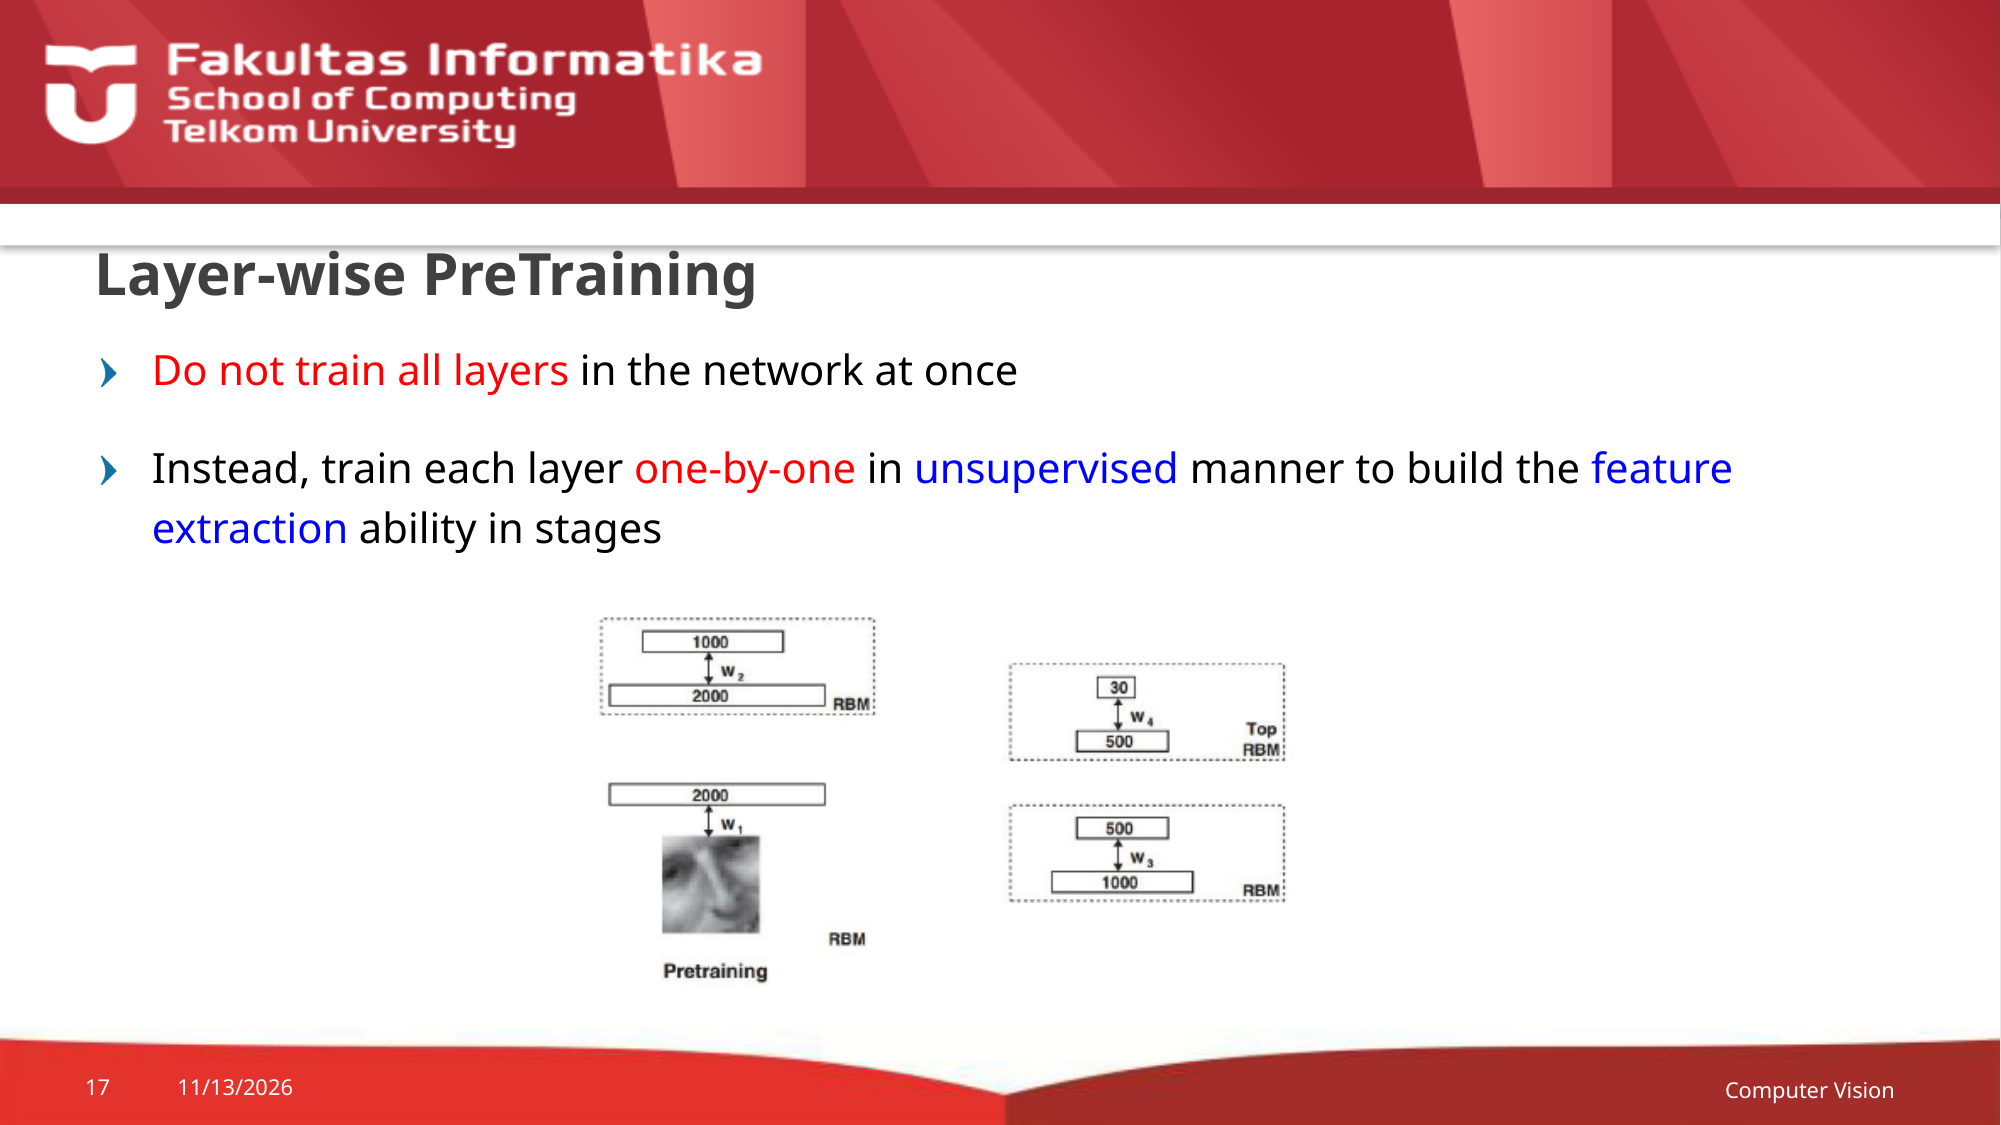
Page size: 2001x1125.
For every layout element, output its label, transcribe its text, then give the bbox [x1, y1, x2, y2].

slide_number 18-Sep-20 [177, 1058, 537, 1119]
slide_number 17 [85, 1058, 164, 1119]
picture [999, 633, 1302, 920]
picture [0, 0, 2001, 1125]
list Computer Vision [1185, 1058, 1911, 1119]
list Do not train all layers in the network at once Instead, train each layer one-by-one in unsupervised manner to build the feature extraction ability in stages [80, 329, 1902, 990]
picture [95, 349, 120, 389]
picture [589, 595, 893, 991]
picture [95, 446, 120, 487]
title Layer-wise PreTraining [79, 219, 1901, 325]
